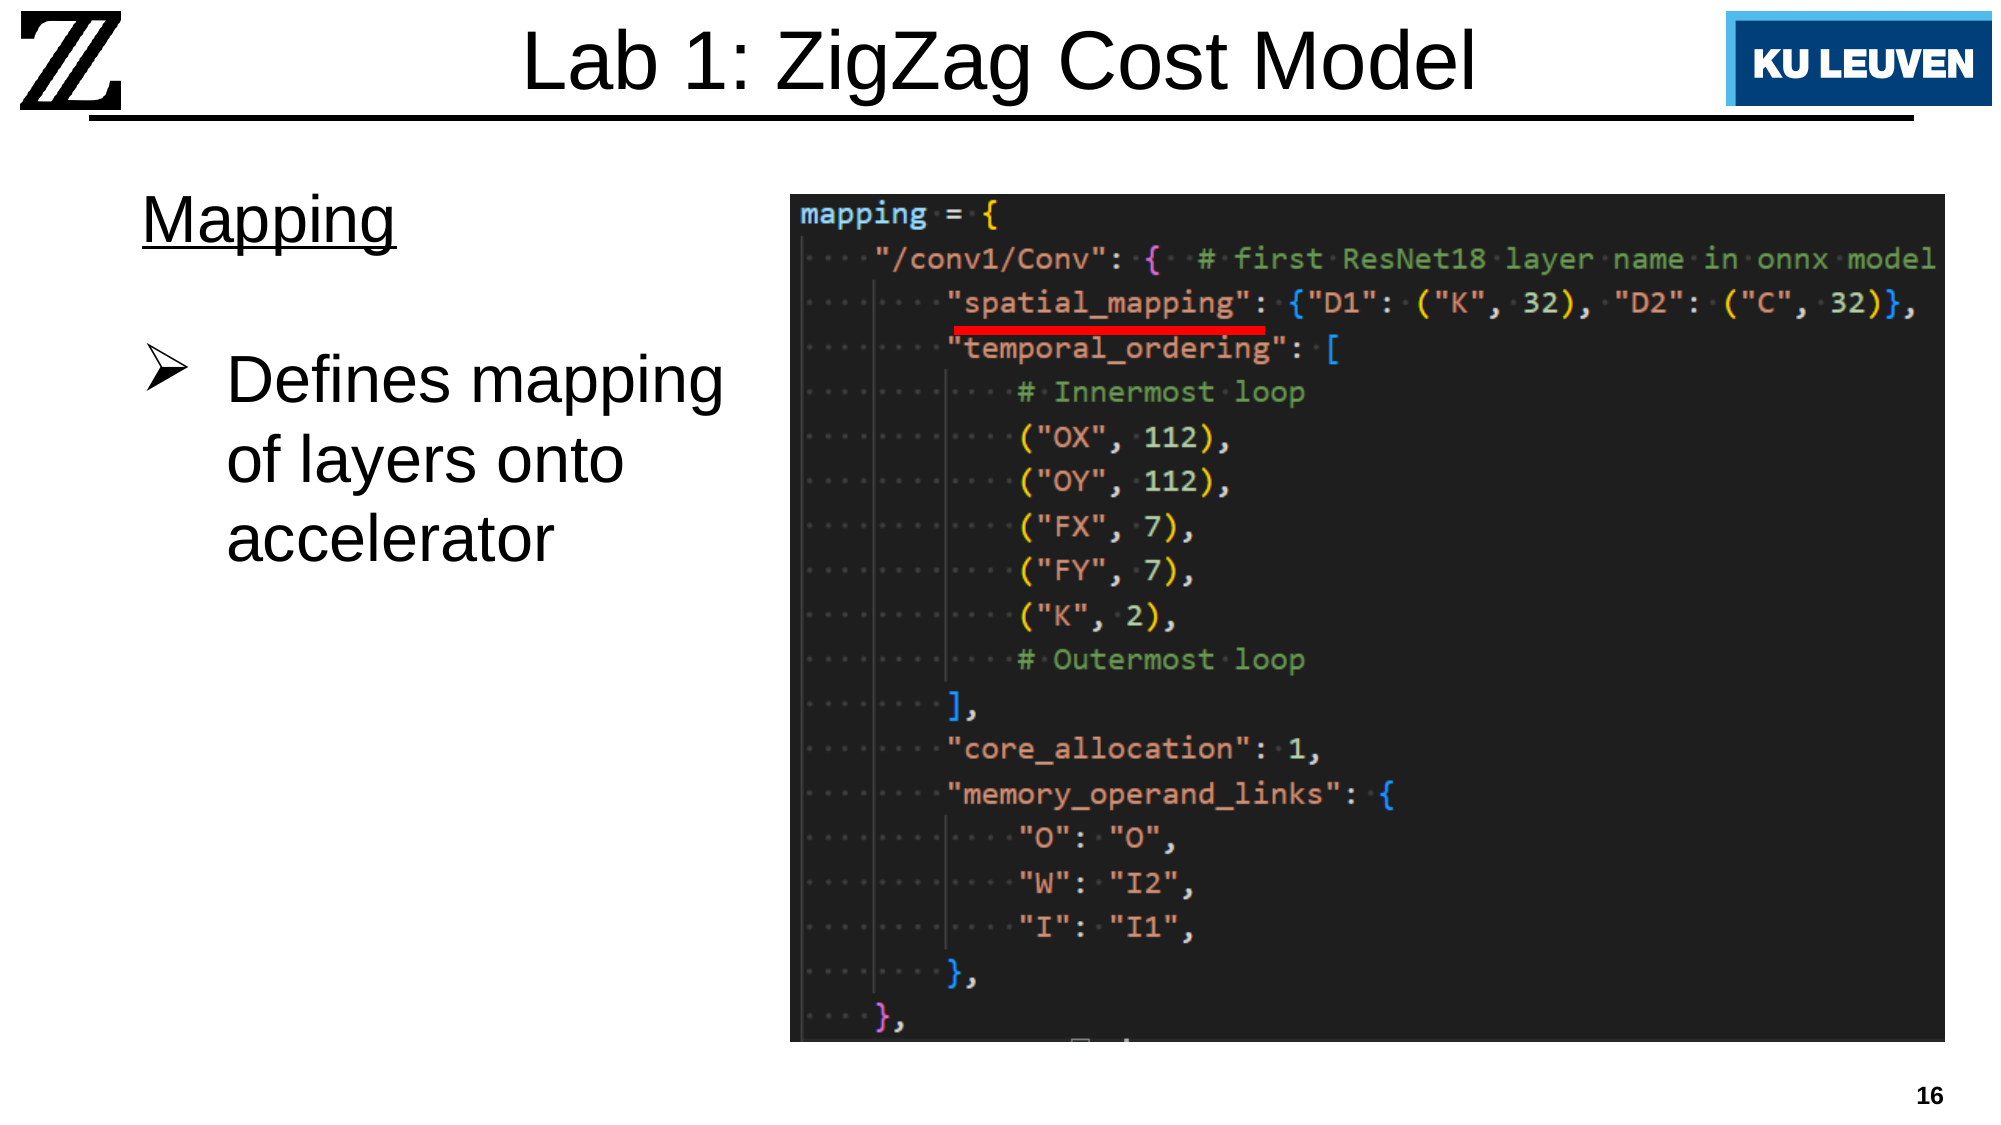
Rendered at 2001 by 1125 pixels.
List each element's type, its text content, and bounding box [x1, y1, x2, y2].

picture [790, 194, 1945, 1042]
title Lab 1: ZigZag Cost Model [137, 6, 1863, 118]
text_box Mapping Defines mapping of layers onto accelerator [126, 168, 760, 583]
picture [1863, 11, 1992, 106]
picture [20, 9, 121, 110]
